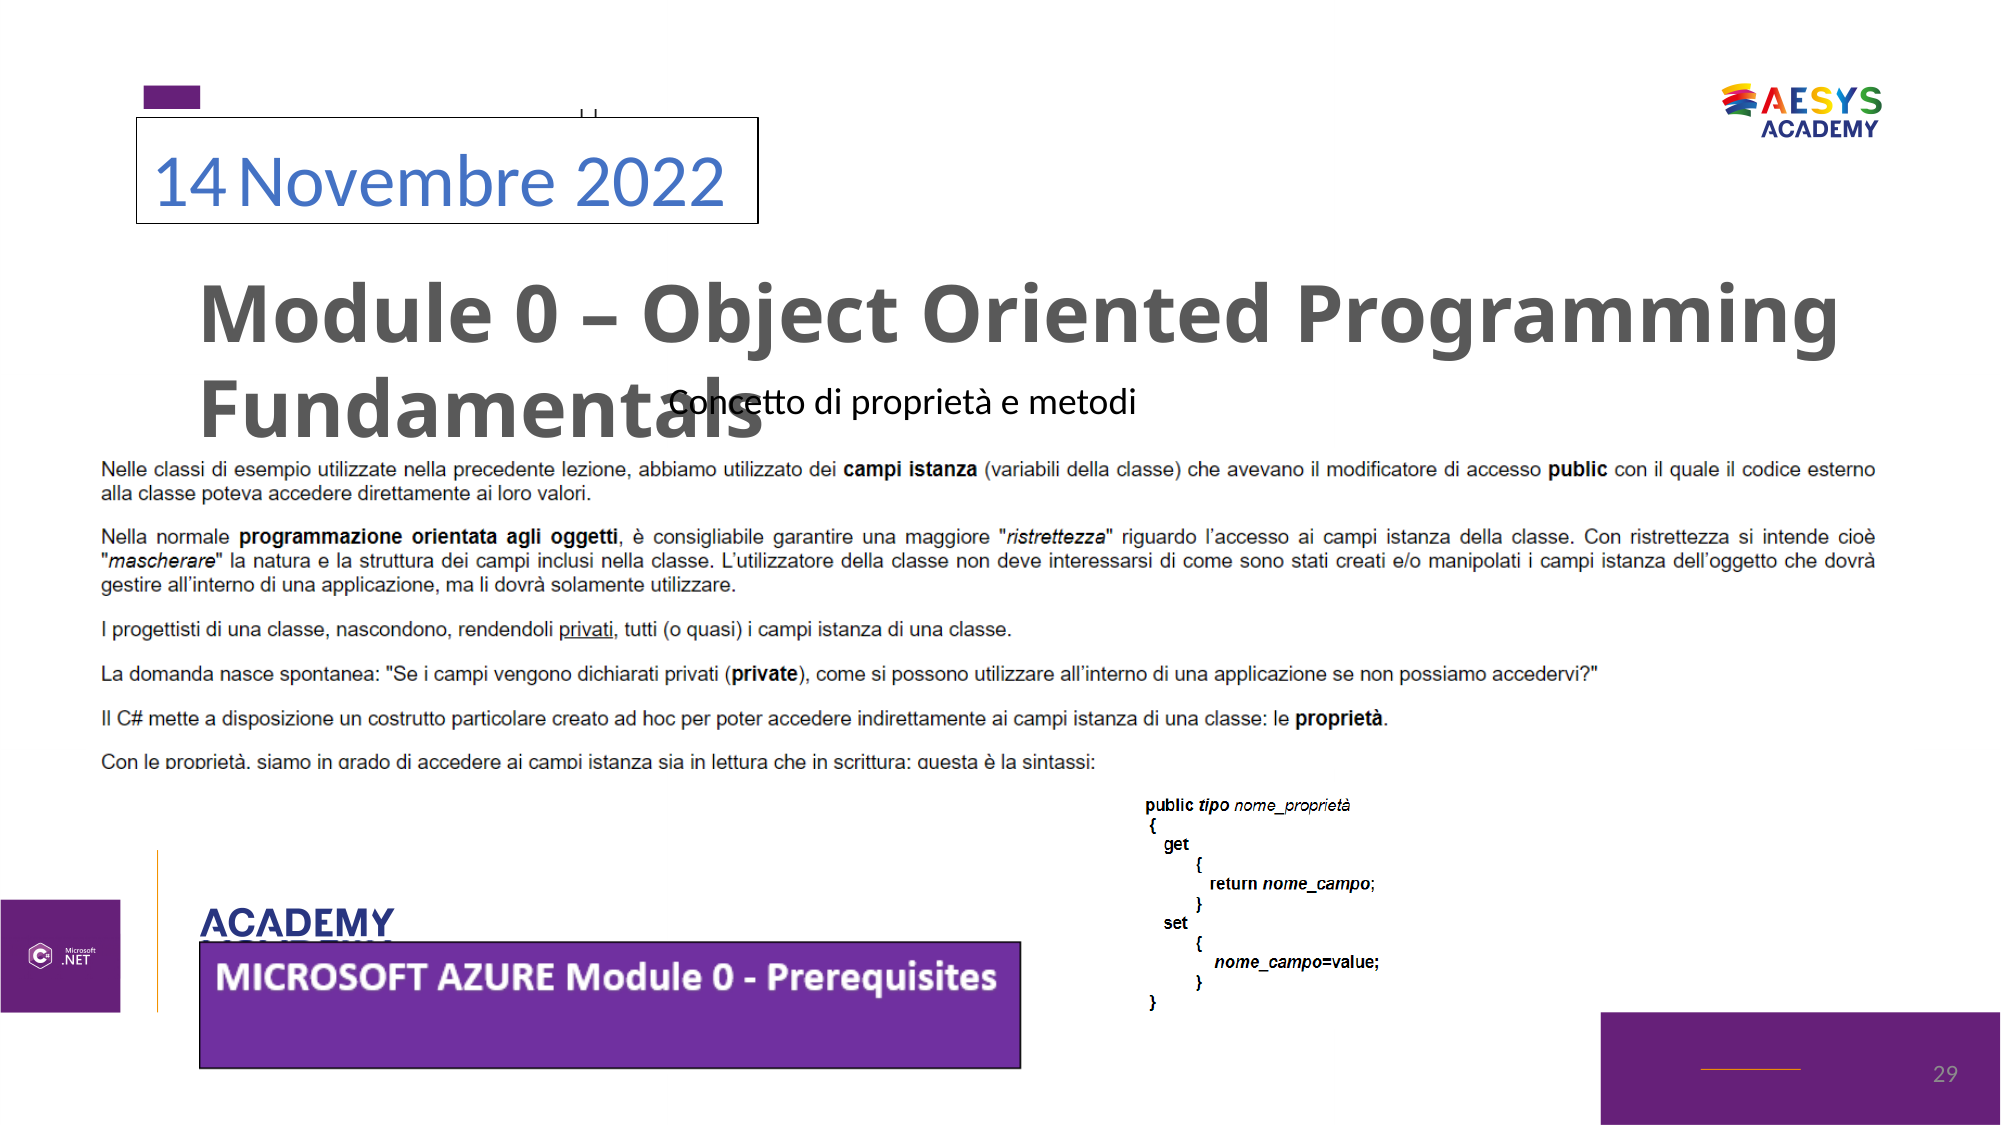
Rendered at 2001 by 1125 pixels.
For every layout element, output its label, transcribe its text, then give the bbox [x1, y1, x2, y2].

text_box Module 0 – Object Oriented Programming Fundamentals [182, 255, 1943, 461]
slide_number 29 [1412, 1042, 1974, 1102]
picture [0, 0, 2001, 1125]
text_box Concetto di proprietà e metodi [653, 369, 1153, 430]
text_box 14 Novembre 2022 [136, 117, 758, 224]
